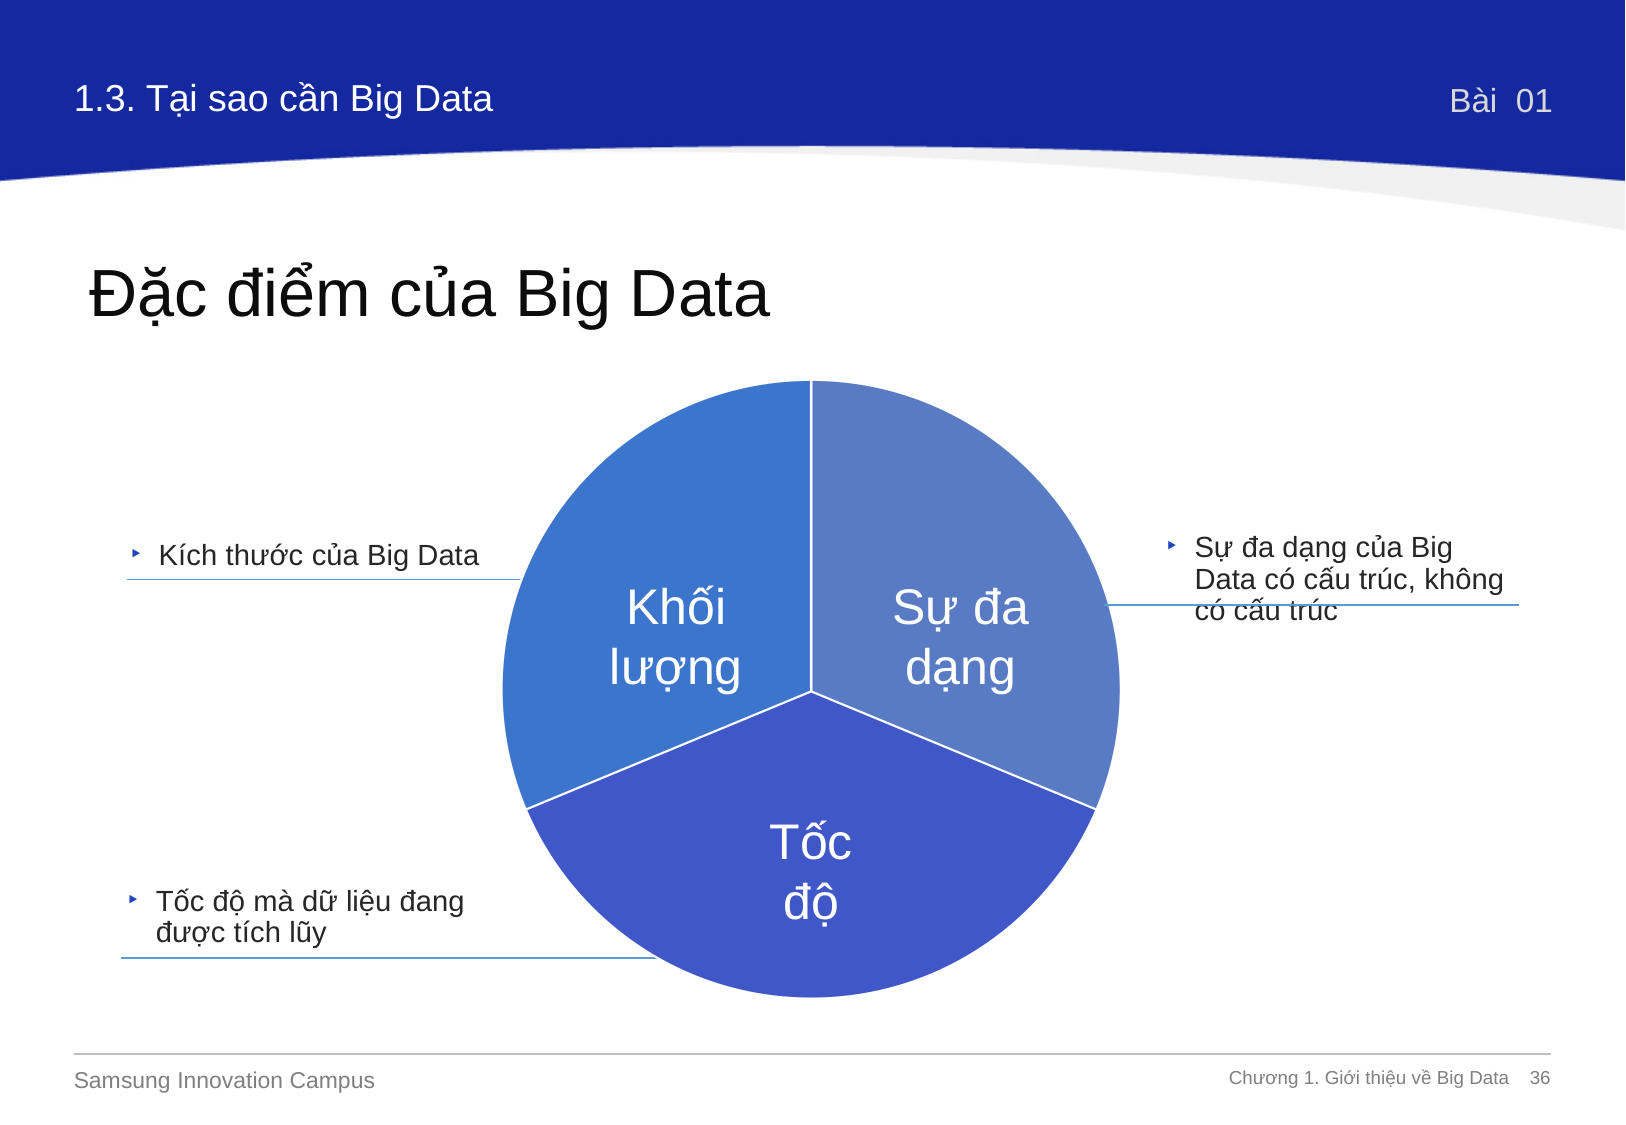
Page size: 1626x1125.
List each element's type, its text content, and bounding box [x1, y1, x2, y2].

text_box Sự đa dạng của Big Data có cấu trúc, không có cấu trúc [1156, 522, 1625, 636]
text_box Kích thước của Big Data [120, 531, 495, 612]
text_box Bài 01 [1422, 78, 1554, 119]
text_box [500, 378, 1122, 1001]
text_box Đặc điểm của Big Data [89, 249, 1533, 330]
text_box Tốc độ mà dữ liệu đang được tích lũy [118, 876, 495, 957]
text_box 1.3. Tại sao cần Big Data [73, 73, 980, 119]
picture [0, 0, 1625, 1125]
